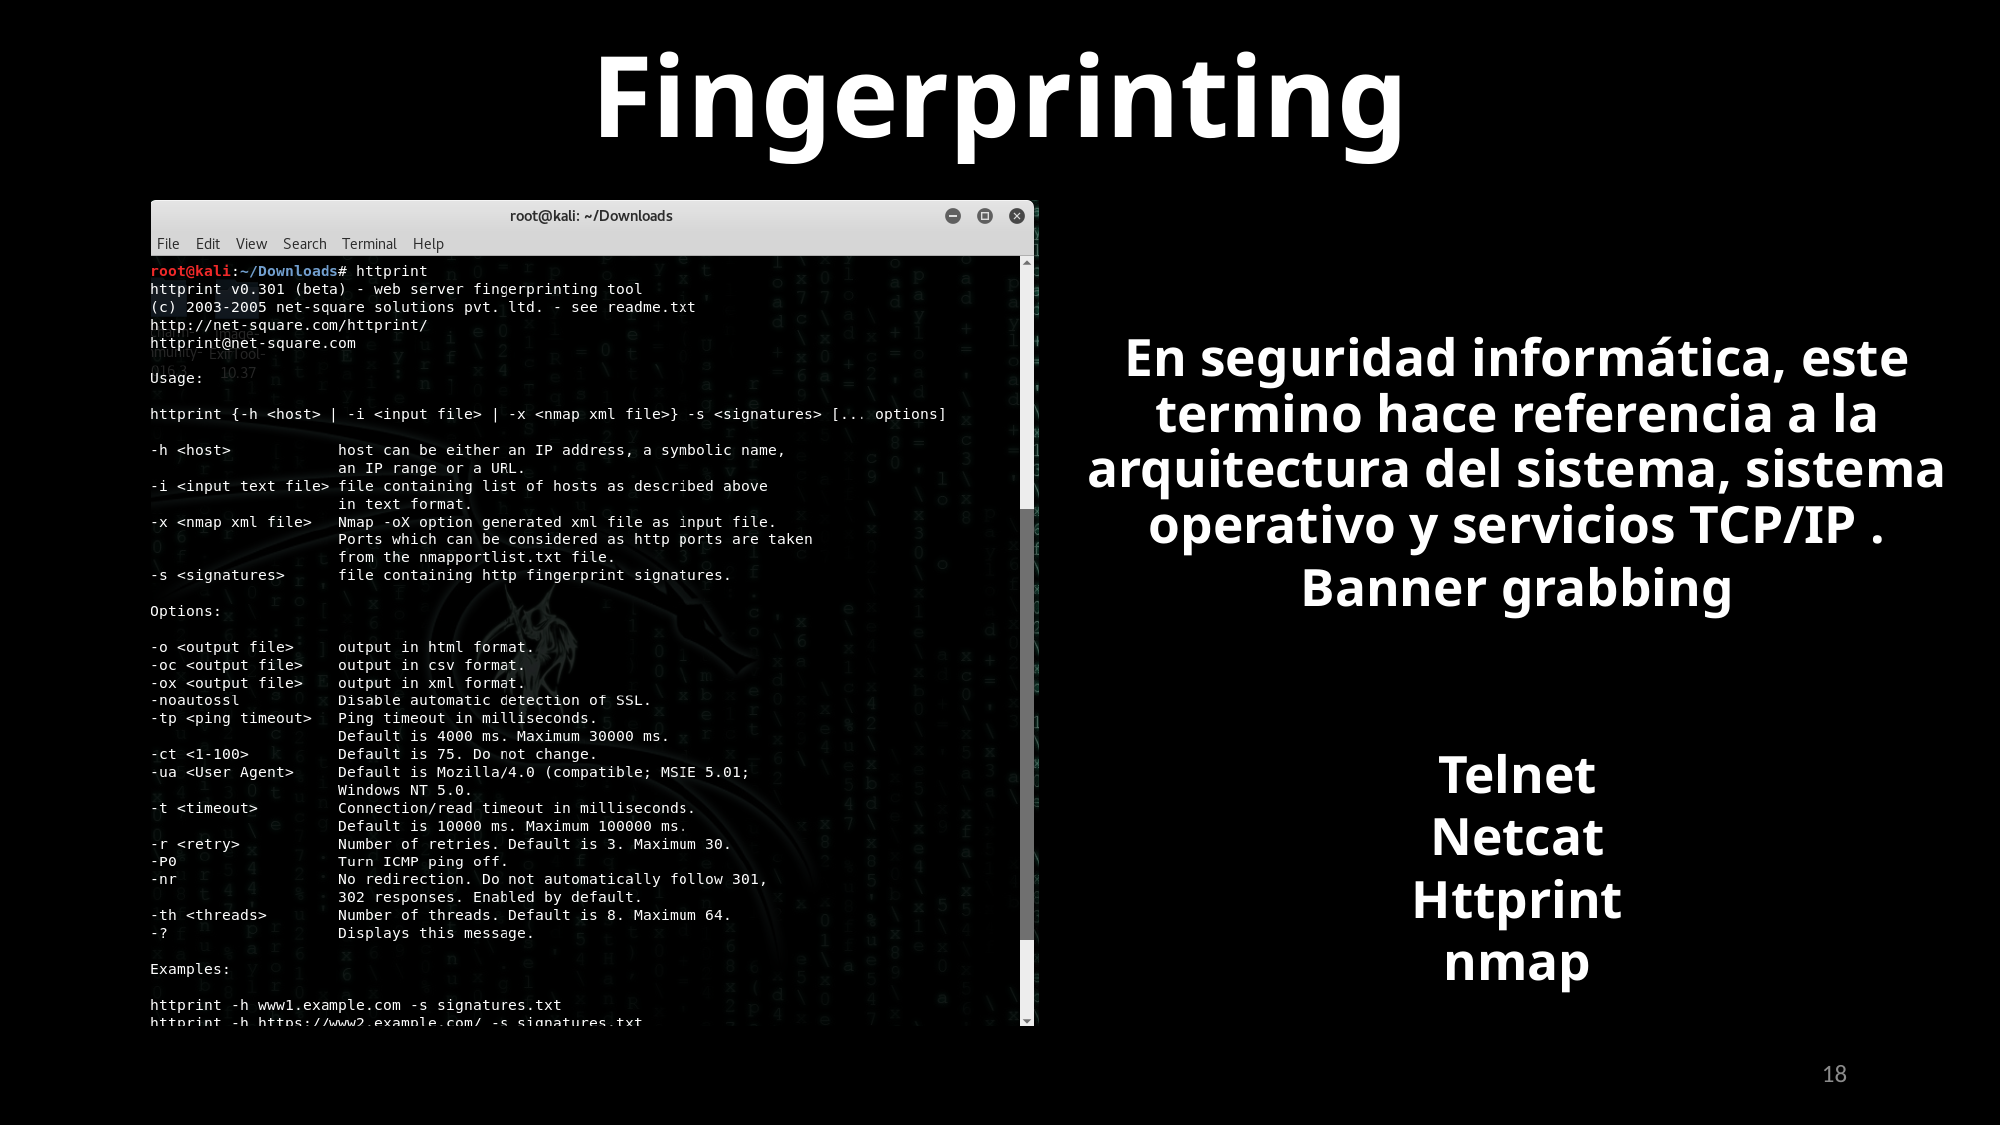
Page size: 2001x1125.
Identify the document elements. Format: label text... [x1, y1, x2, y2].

text_box Fingerprinting [0, 17, 2000, 167]
picture [151, 200, 1039, 1026]
slide_number 18 [1412, 1042, 1863, 1103]
list En seguridad informática, este termino hace referencia a la arquitectura del sistema, sistema operativo y servicios TCP/IP . Banner grabbing Telnet Netcat Httprint nmap [1056, 255, 1979, 1001]
